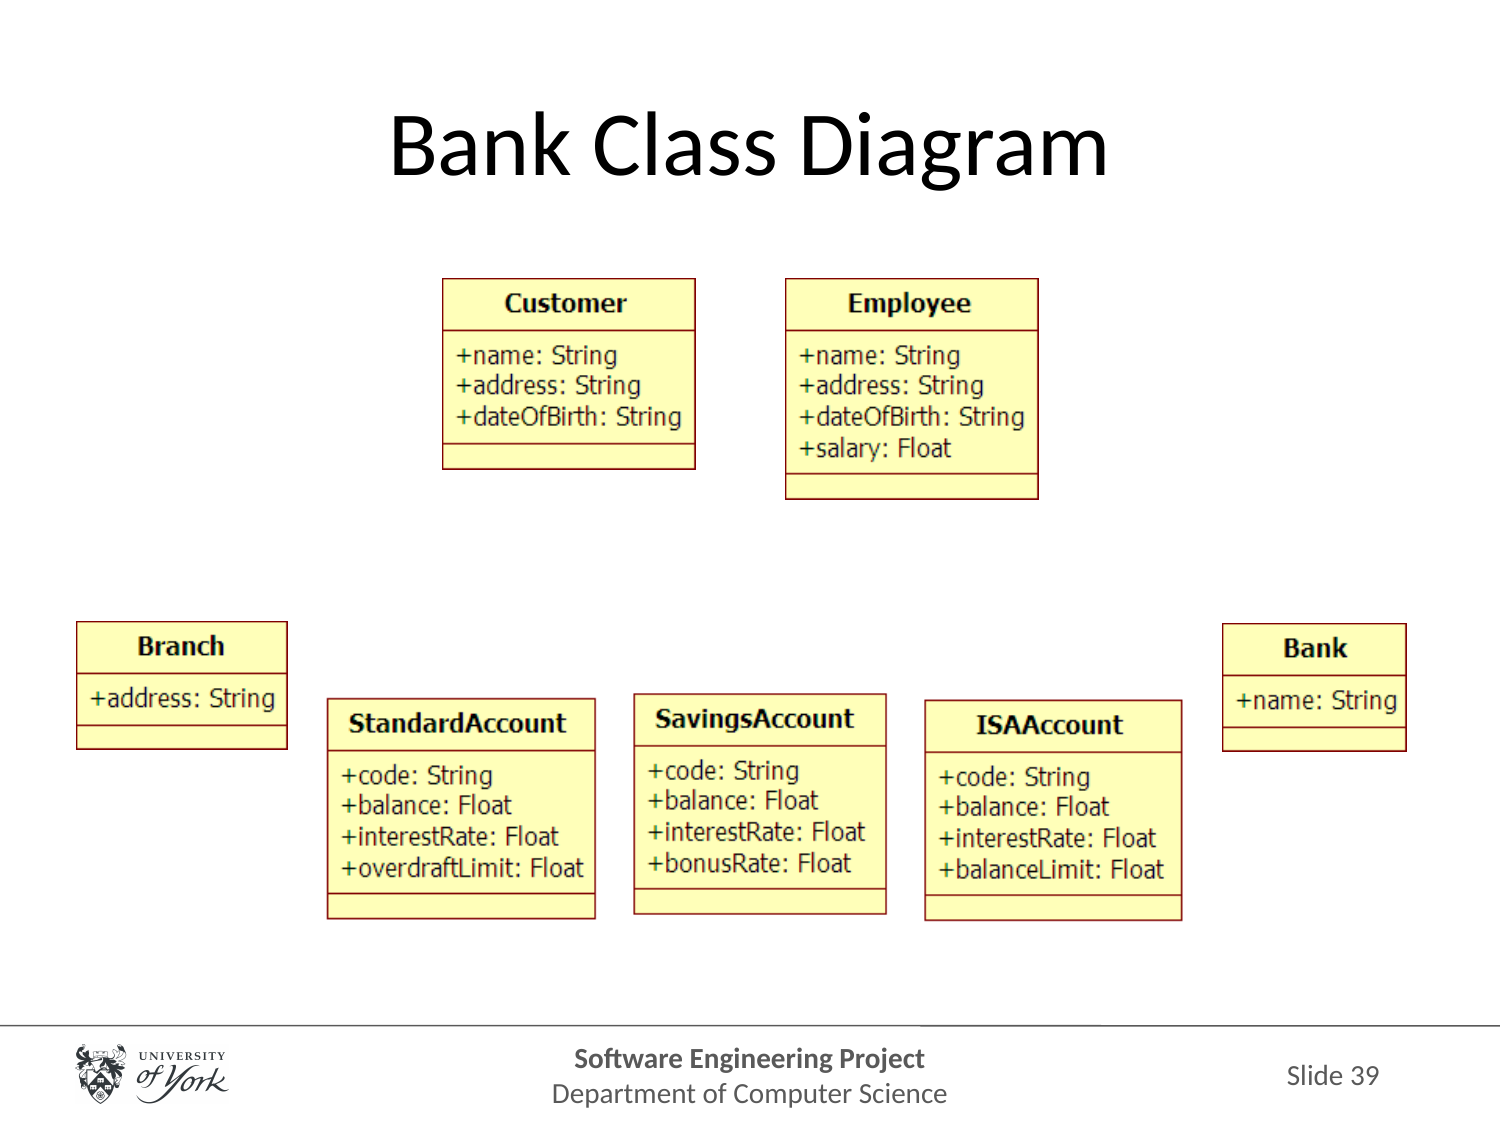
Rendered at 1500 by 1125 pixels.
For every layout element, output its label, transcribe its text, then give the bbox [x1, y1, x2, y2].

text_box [76, 278, 1408, 926]
title Bank Class Diagram [75, 45, 1425, 233]
picture [75, 1044, 229, 1104]
